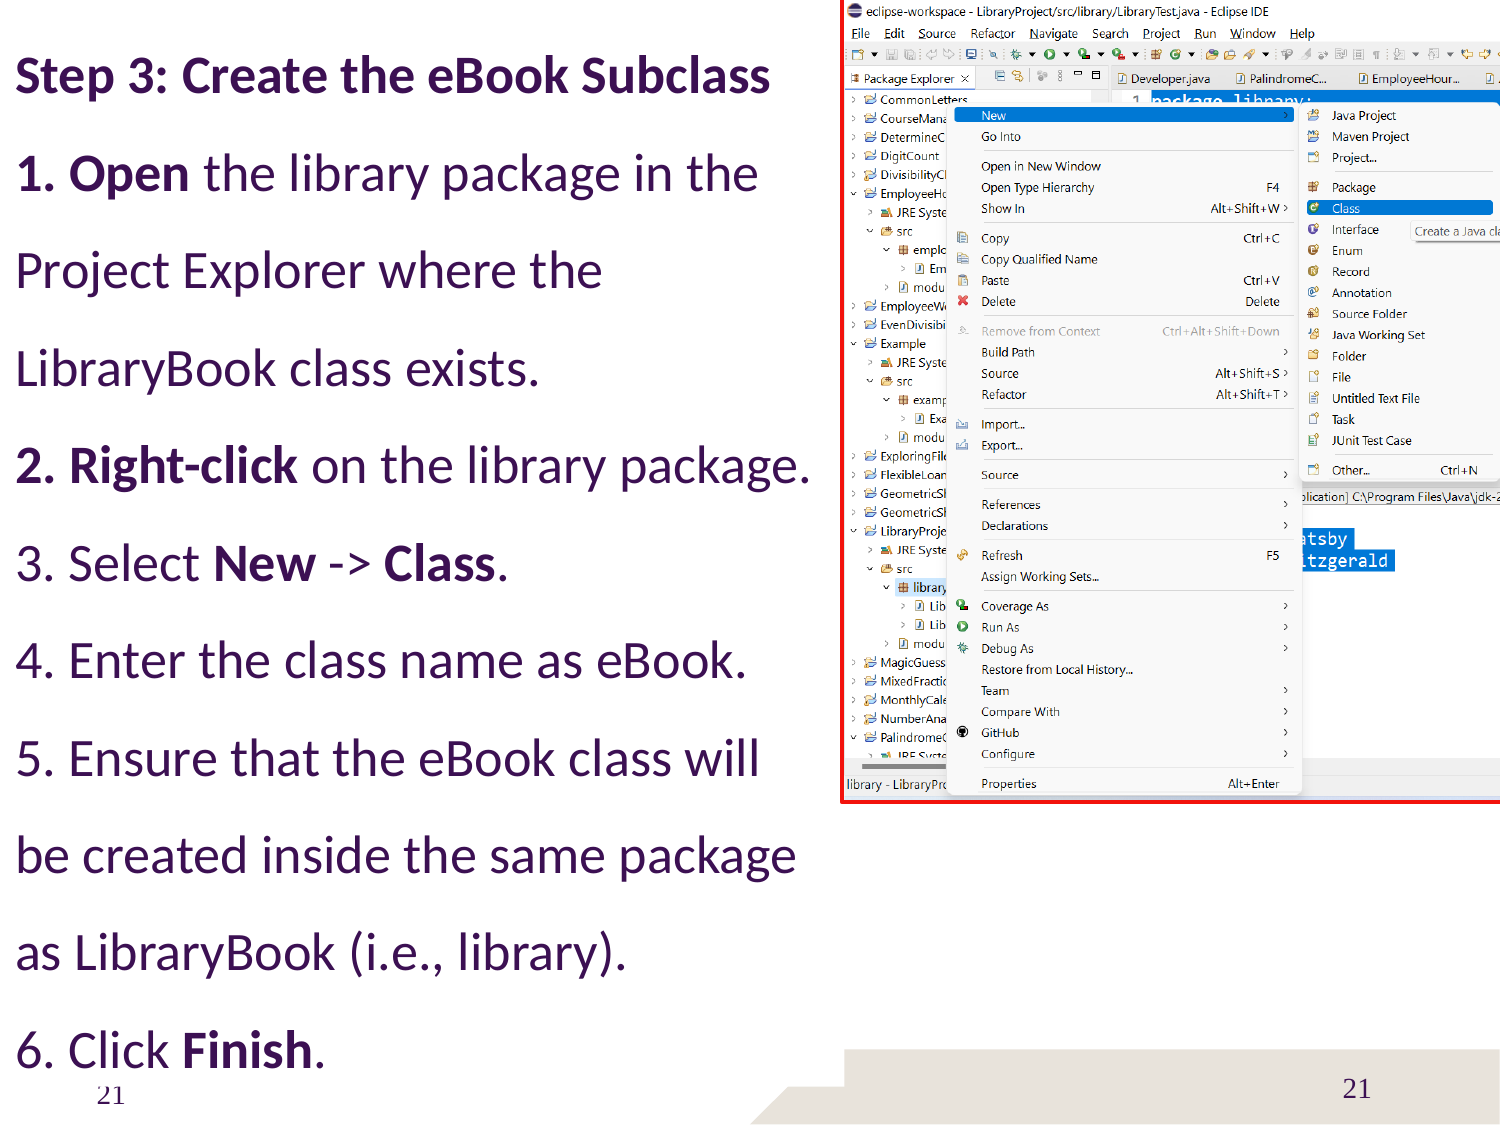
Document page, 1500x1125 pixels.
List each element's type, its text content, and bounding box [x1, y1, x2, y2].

text_box 21 [1074, 1049, 1388, 1125]
picture [844, 0, 1500, 800]
text_box Step 3: Create the eBook Subclass Open the library package in the Project Explorer where the LibraryBook class exists. Right-click on the library package. Select New -> Class. Enter the class name as eBook. Ensure that the eBook class will be created inside the same package as LibraryBook (i.e., library). Click Finish. [0, 0, 845, 1087]
slide_number 21 [81, 1087, 156, 1109]
